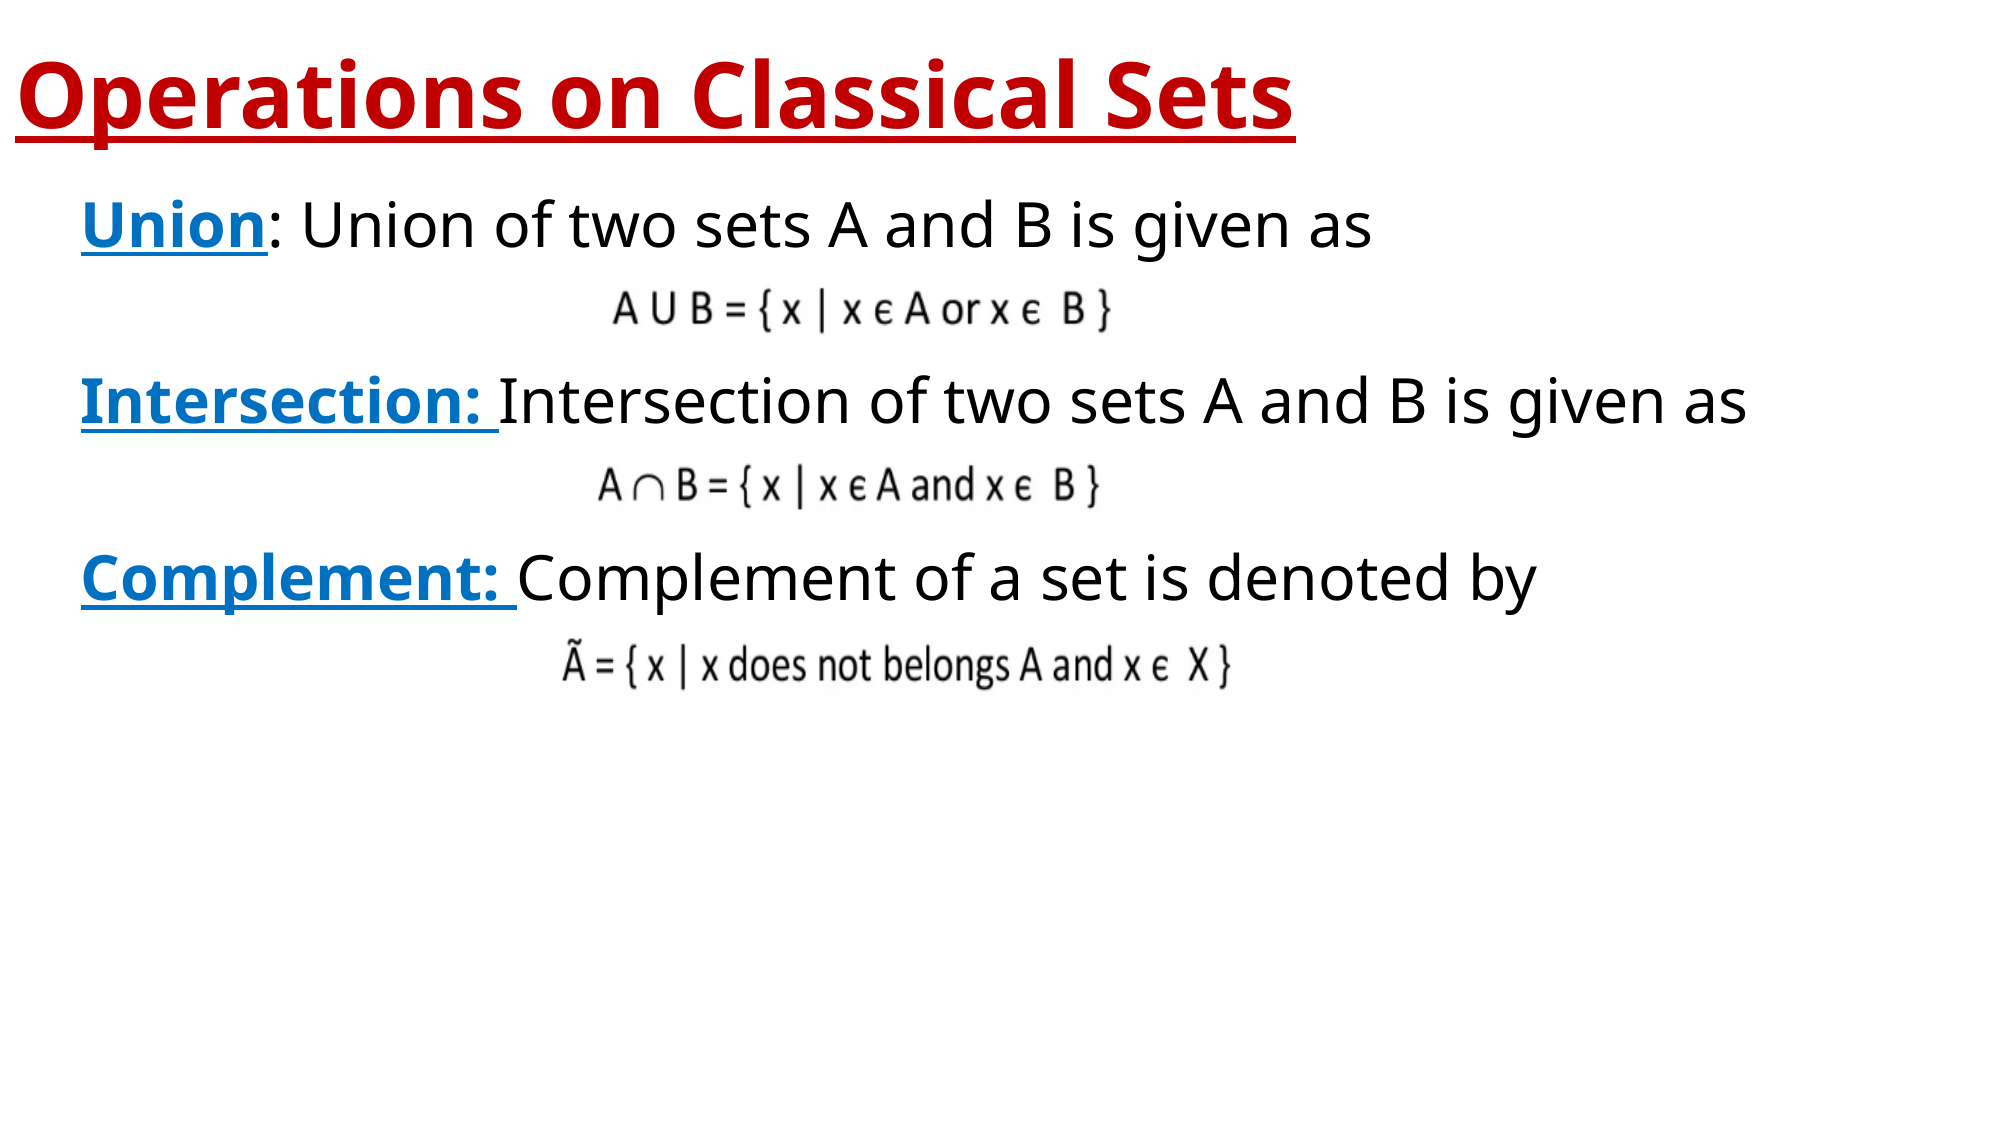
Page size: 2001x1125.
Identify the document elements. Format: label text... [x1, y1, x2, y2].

title Operations on Classical Sets [0, 20, 1725, 179]
picture [559, 627, 1233, 700]
list Union: Union of two sets A and B is given as Intersection: Intersection of two sets A and B is given as Complement: Complement of a set is denoted by [65, 185, 1791, 830]
picture [604, 275, 1120, 363]
picture [586, 447, 1102, 535]
